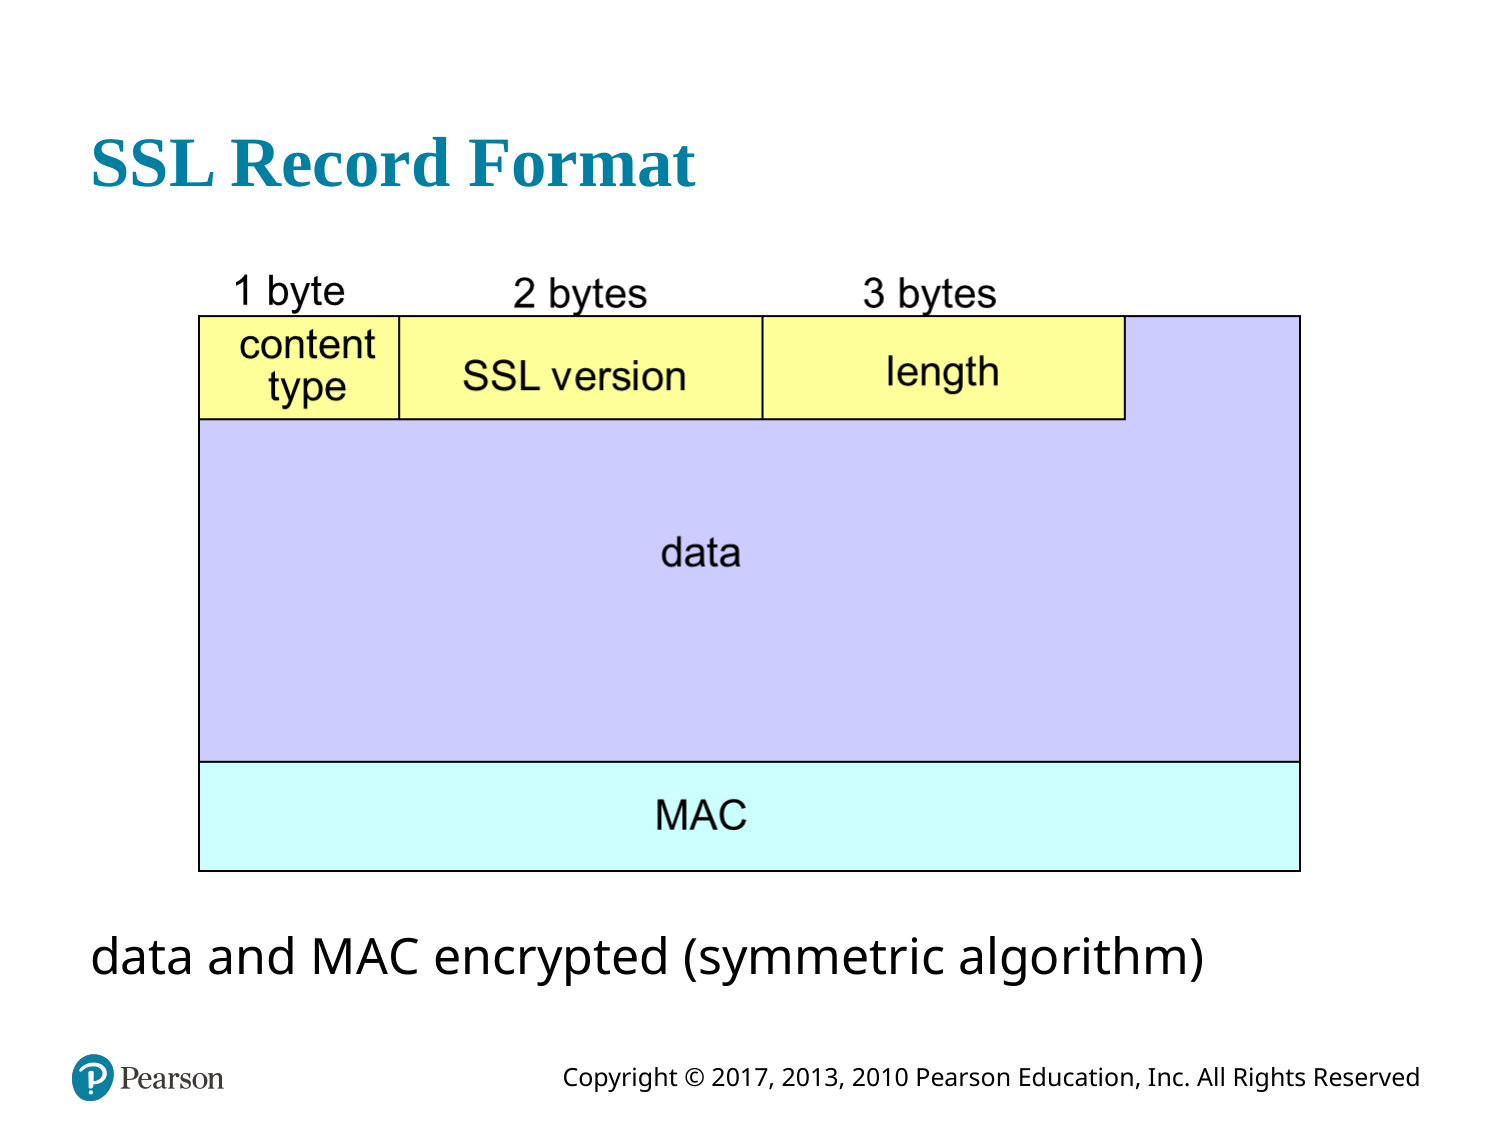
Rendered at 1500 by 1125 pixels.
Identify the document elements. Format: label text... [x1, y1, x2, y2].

title S S L Record Format [75, 0, 1425, 216]
picture [198, 252, 1302, 873]
list data and M A C encrypted (symmetric algorithm) [75, 909, 1263, 1125]
